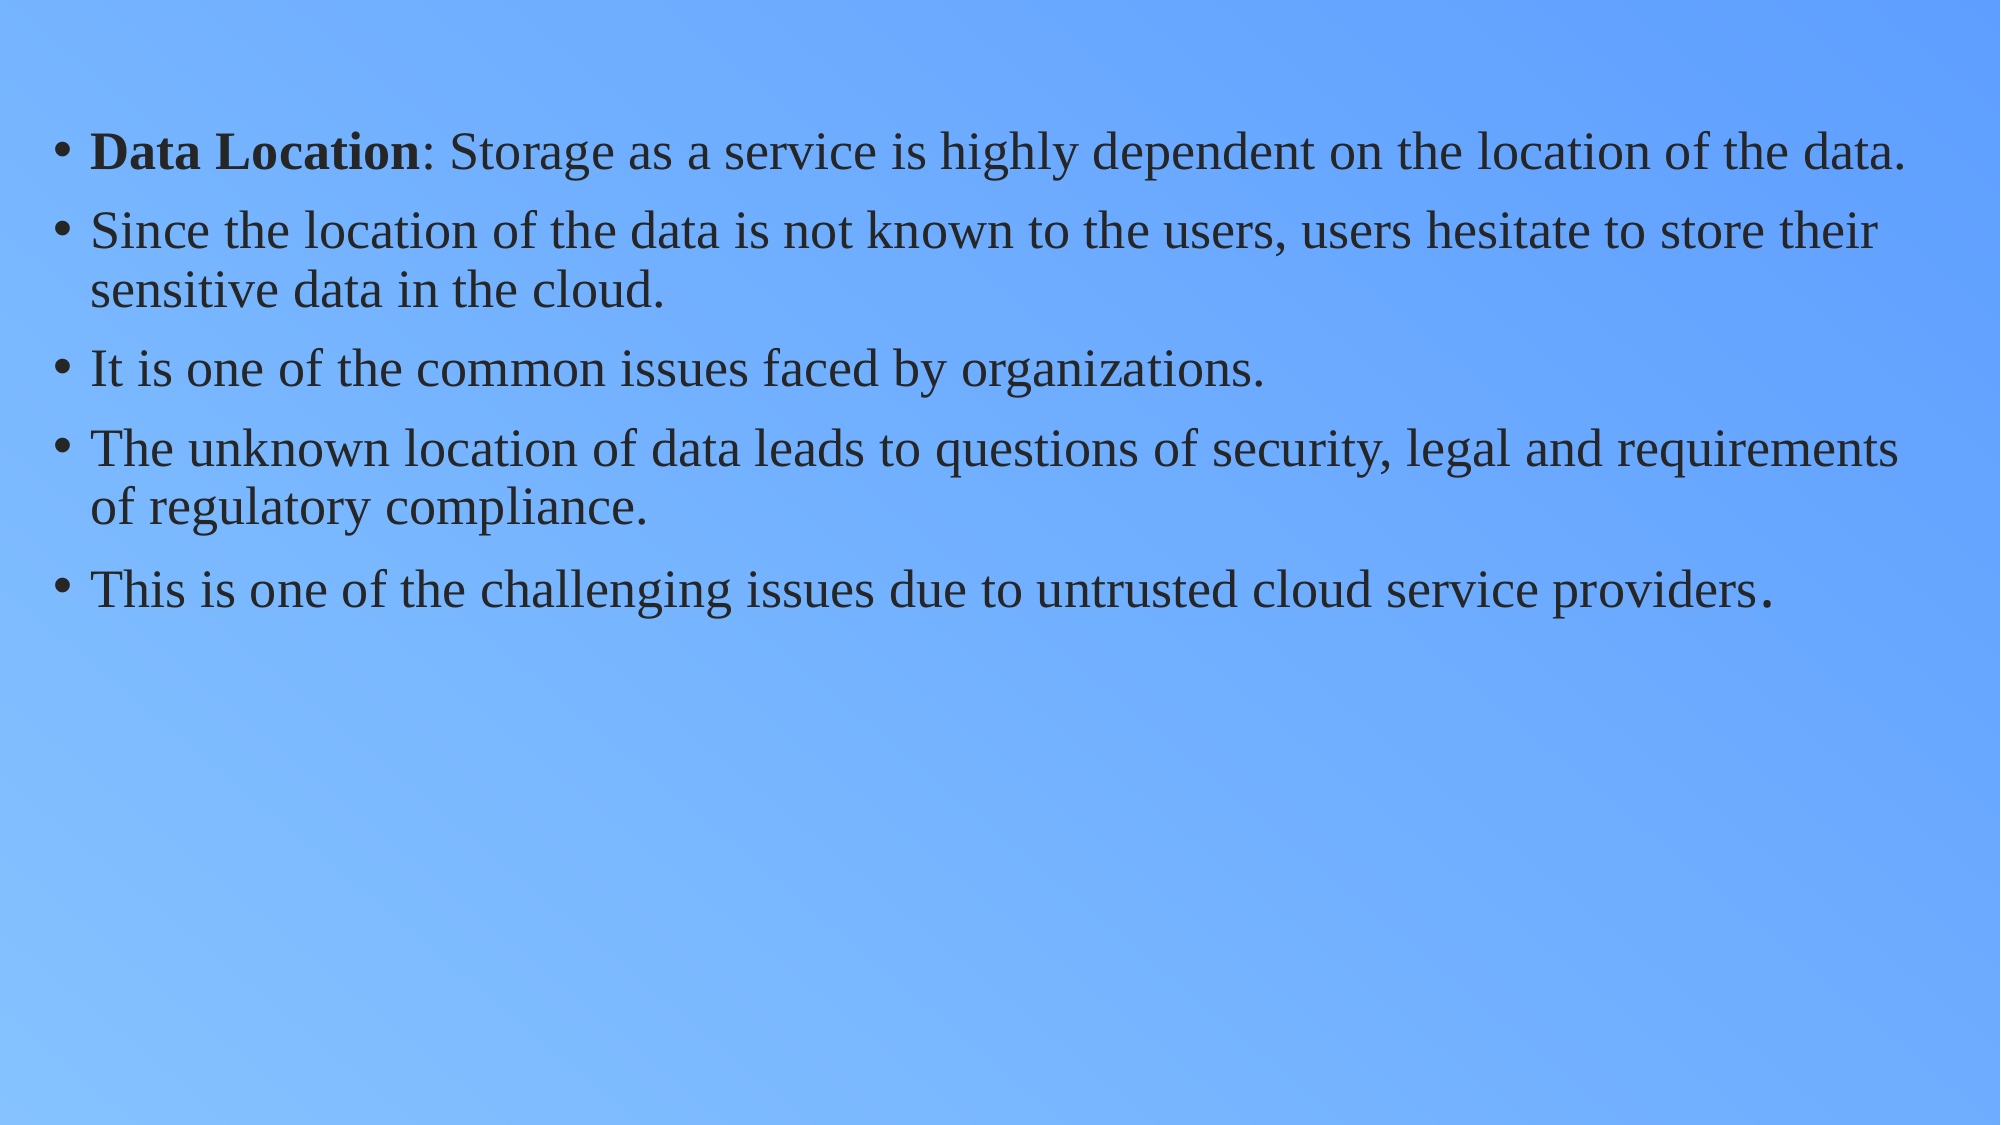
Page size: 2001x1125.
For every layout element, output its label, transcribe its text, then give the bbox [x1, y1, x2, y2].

list Data Location: Storage as a service is highly dependent on the location of the data. Since the location of the data is not known to the users, users hesitate to store their sensitive data in the cloud. It is one of the common issues faced by organizations. The unknown location of data leads to questions of security, legal and requirements of regulatory compliance. This is one of the challenging issues due to untrusted cloud service providers. [38, 115, 1955, 1014]
